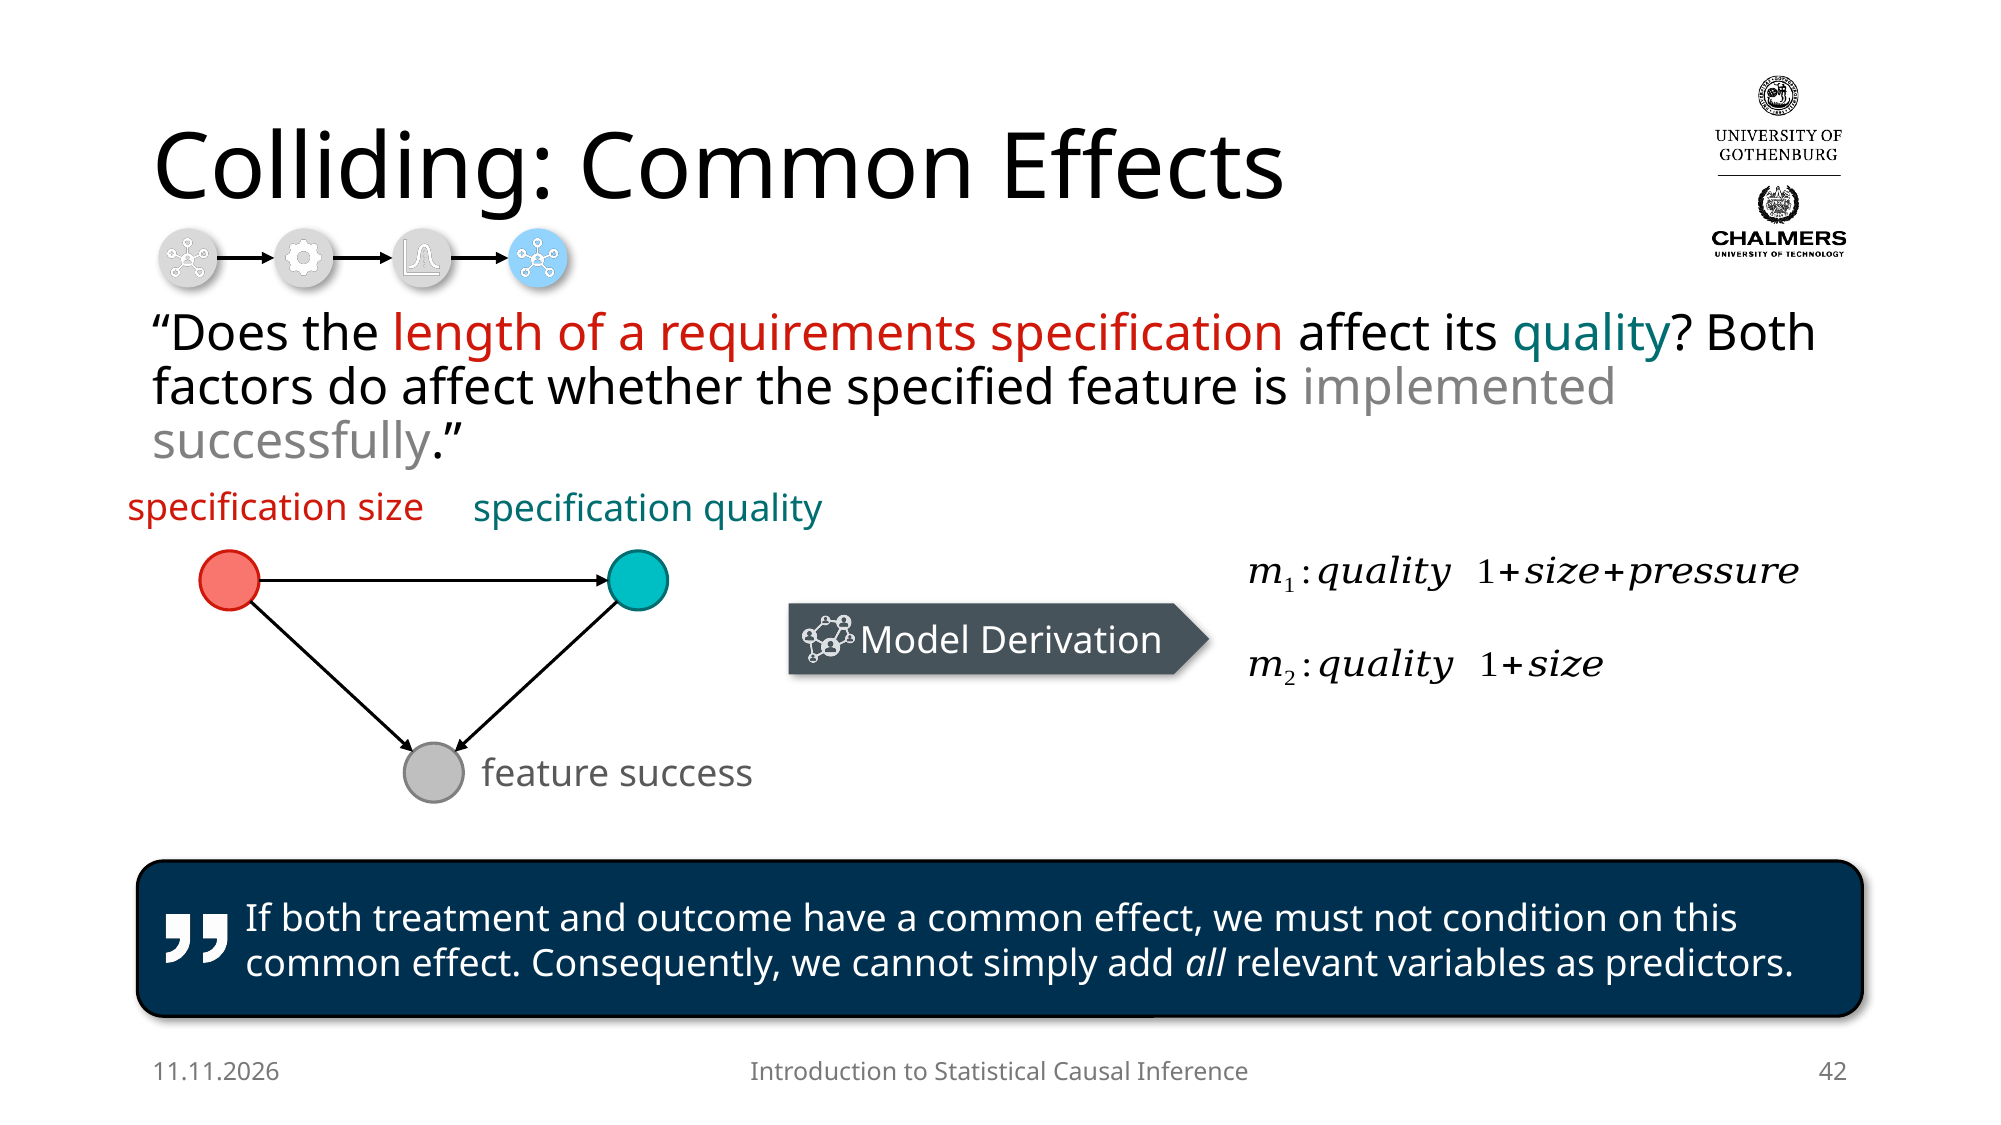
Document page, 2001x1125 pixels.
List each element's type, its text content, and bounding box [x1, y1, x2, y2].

list “Does the length of a requirements specification affect its quality? Both factors do affect whether the specified feature is implemented successfully.” [137, 299, 1863, 516]
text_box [507, 227, 568, 288]
picture [1698, 59, 1863, 278]
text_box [391, 227, 452, 288]
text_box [829, 602, 1210, 675]
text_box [136, 860, 1863, 1017]
footer Introduction to Statistical Causal Inference [662, 1042, 1338, 1103]
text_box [157, 227, 218, 288]
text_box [118, 475, 829, 803]
slide_number 42 [1412, 1042, 1863, 1103]
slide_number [137, 1042, 588, 1103]
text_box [273, 227, 334, 288]
title Colliding: Common Effects [137, 59, 1698, 278]
